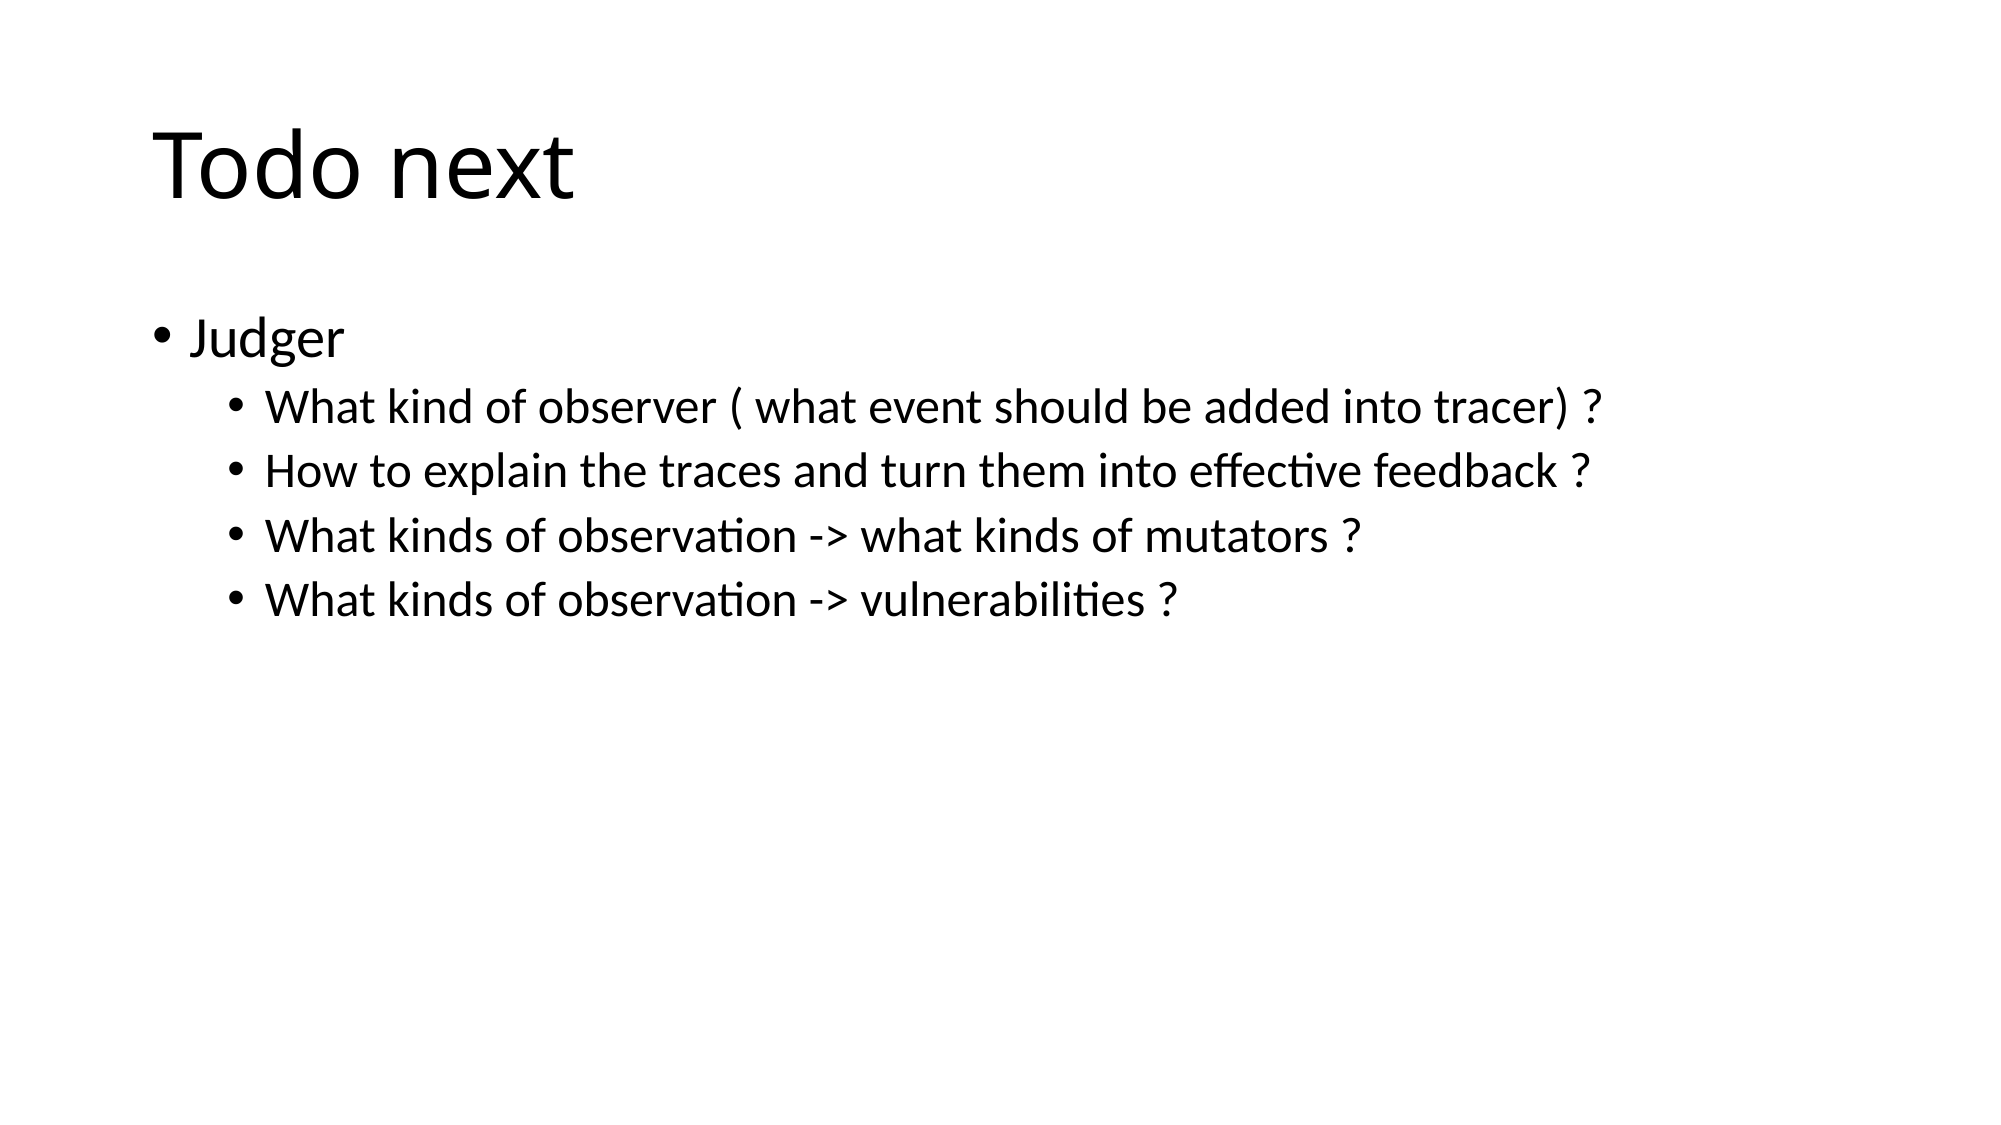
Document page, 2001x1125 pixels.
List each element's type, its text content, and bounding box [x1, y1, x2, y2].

list Judger What kind of observer ( what event should be added into tracer) ? How to explain the traces and turn them into effective feedback ? What kinds of observation -> what kinds of mutators ? What kinds of observation -> vulnerabilities ? [137, 299, 1863, 1014]
title Todo next [137, 59, 1863, 278]
